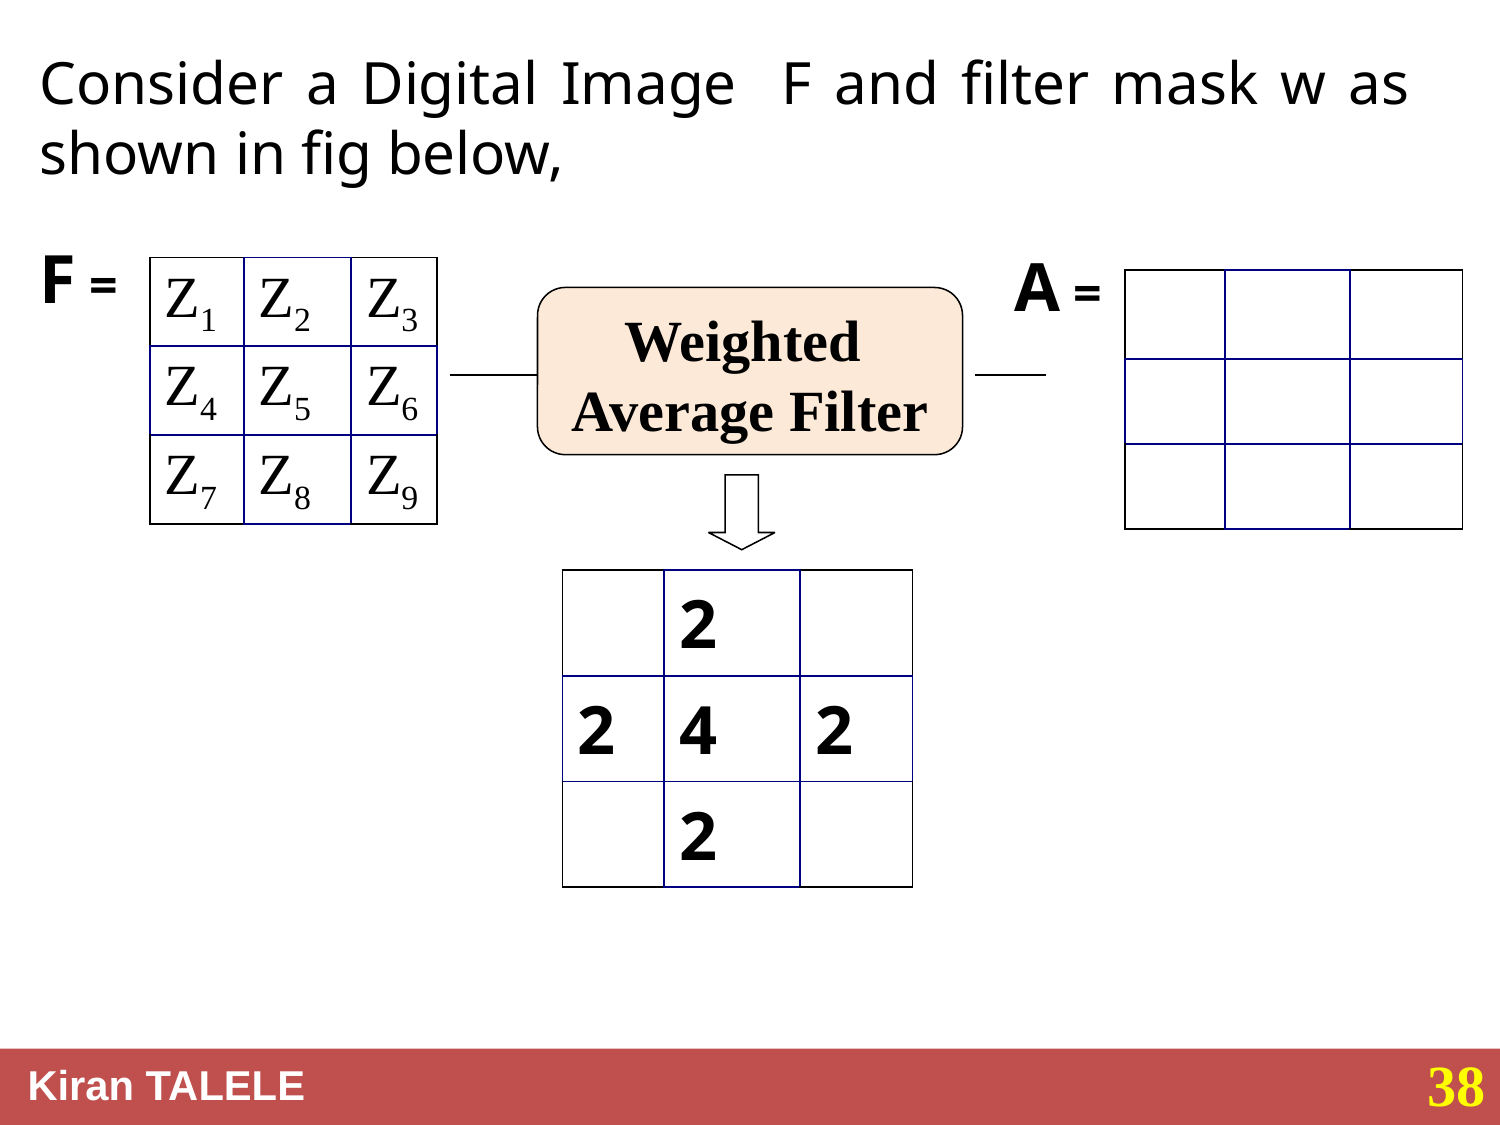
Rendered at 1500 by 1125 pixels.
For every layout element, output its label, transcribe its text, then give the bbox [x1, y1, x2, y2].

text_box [0, 1040, 1500, 1125]
table_cell [801, 782, 912, 886]
table_cell Z6 [352, 347, 436, 434]
table_header [1351, 271, 1462, 358]
table_cell [1351, 445, 1462, 528]
text_box F = [24, 229, 175, 325]
table_cell [1351, 360, 1462, 443]
table_cell [1226, 445, 1349, 528]
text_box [537, 287, 963, 550]
table_header [1226, 271, 1349, 358]
table_cell 2 [801, 677, 912, 781]
table_header [563, 571, 663, 675]
table_cell [1226, 360, 1349, 443]
table_cell [1126, 445, 1224, 528]
table_cell Z5 [245, 347, 350, 434]
table_cell [1126, 360, 1224, 443]
table_cell 4 [665, 677, 799, 781]
table_header [1126, 271, 1224, 358]
table_cell Z9 [352, 436, 436, 523]
table_header Z2 [245, 258, 350, 345]
table_cell 2 [665, 782, 799, 886]
table_cell [563, 782, 663, 886]
table_header [801, 571, 912, 675]
table_header Z3 [352, 258, 436, 345]
table_cell Z7 [151, 436, 243, 523]
table_cell Z8 [245, 436, 350, 523]
text_box Consider a Digital Image F and filter mask w as shown in fig below, [24, 37, 1425, 227]
table_cell 2 [563, 677, 663, 781]
table_header Z1 [151, 258, 243, 345]
table_header 2 [665, 571, 799, 675]
text_box A = [999, 237, 1150, 334]
table_cell Z4 [151, 347, 243, 434]
